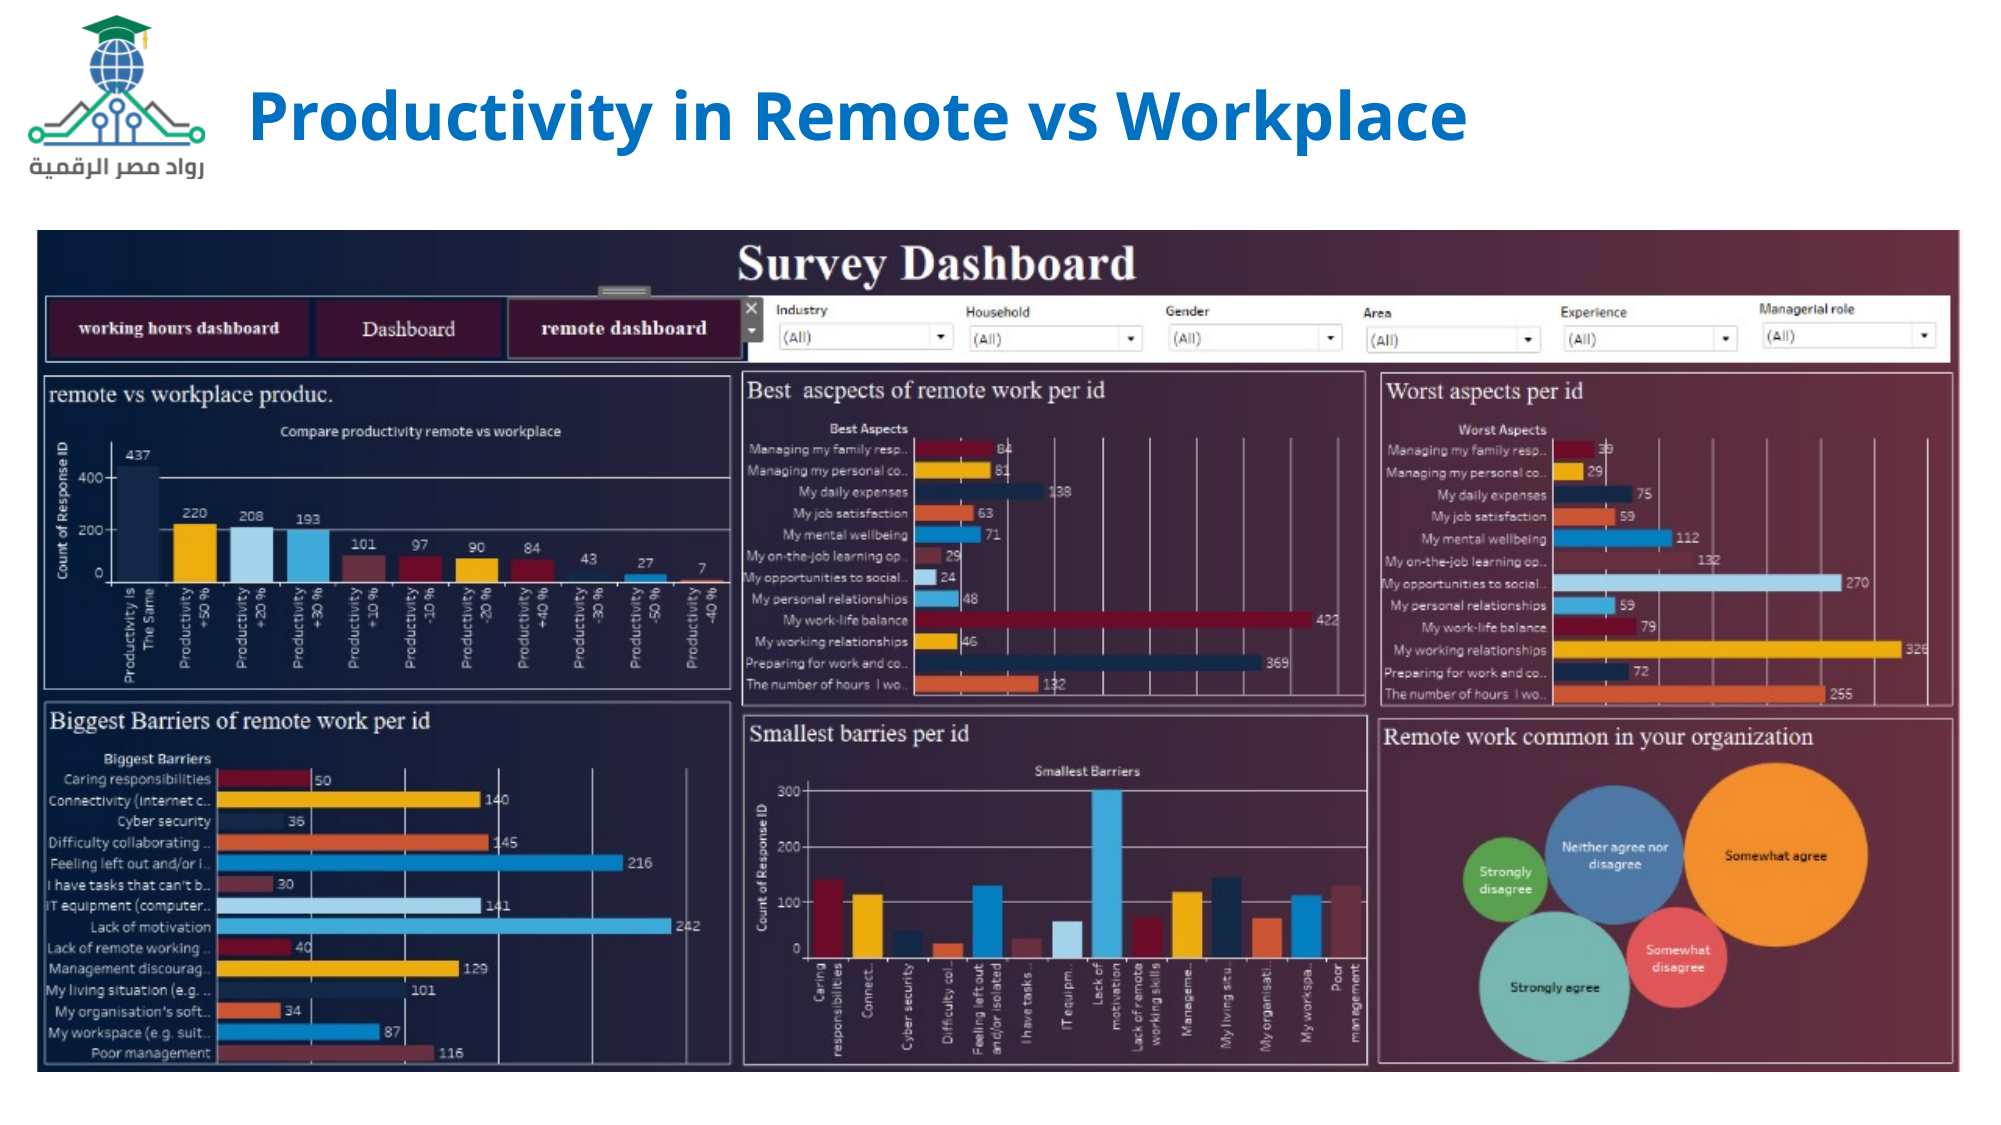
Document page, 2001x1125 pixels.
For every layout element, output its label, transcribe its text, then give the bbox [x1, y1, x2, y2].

picture [36, 230, 1964, 1072]
text_box Productivity in Remote vs Workplace [232, 66, 1986, 161]
picture [28, 15, 206, 180]
